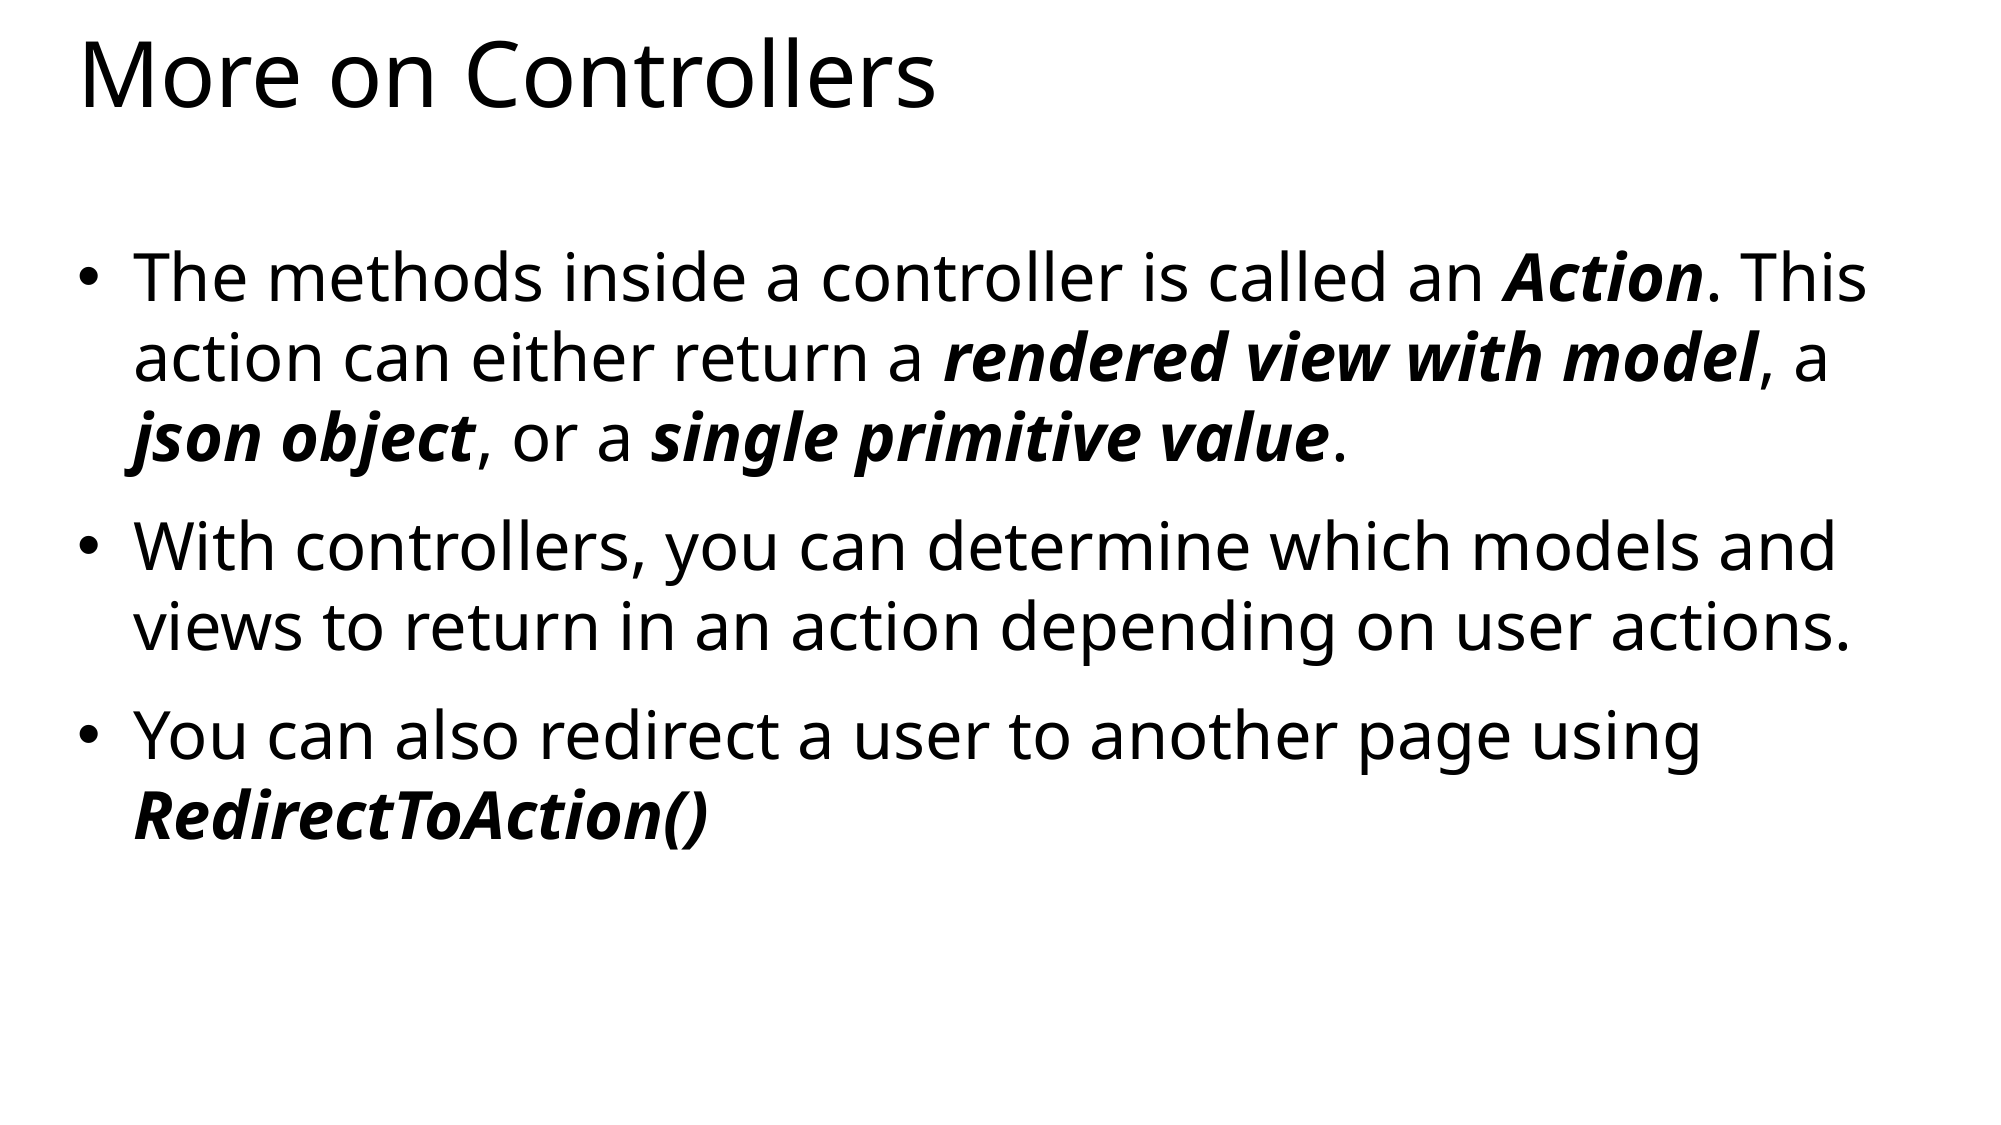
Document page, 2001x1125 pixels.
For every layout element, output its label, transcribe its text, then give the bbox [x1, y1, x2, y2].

list The methods inside a controller is called an Action. This action can either return a rendered view with model, a json object, or a single primitive value. With controllers, you can determine which models and views to return in an action depending on user actions. You can also redirect a user to another page using RedirectToAction() [62, 227, 1953, 1096]
title More on Controllers [62, 29, 1953, 205]
